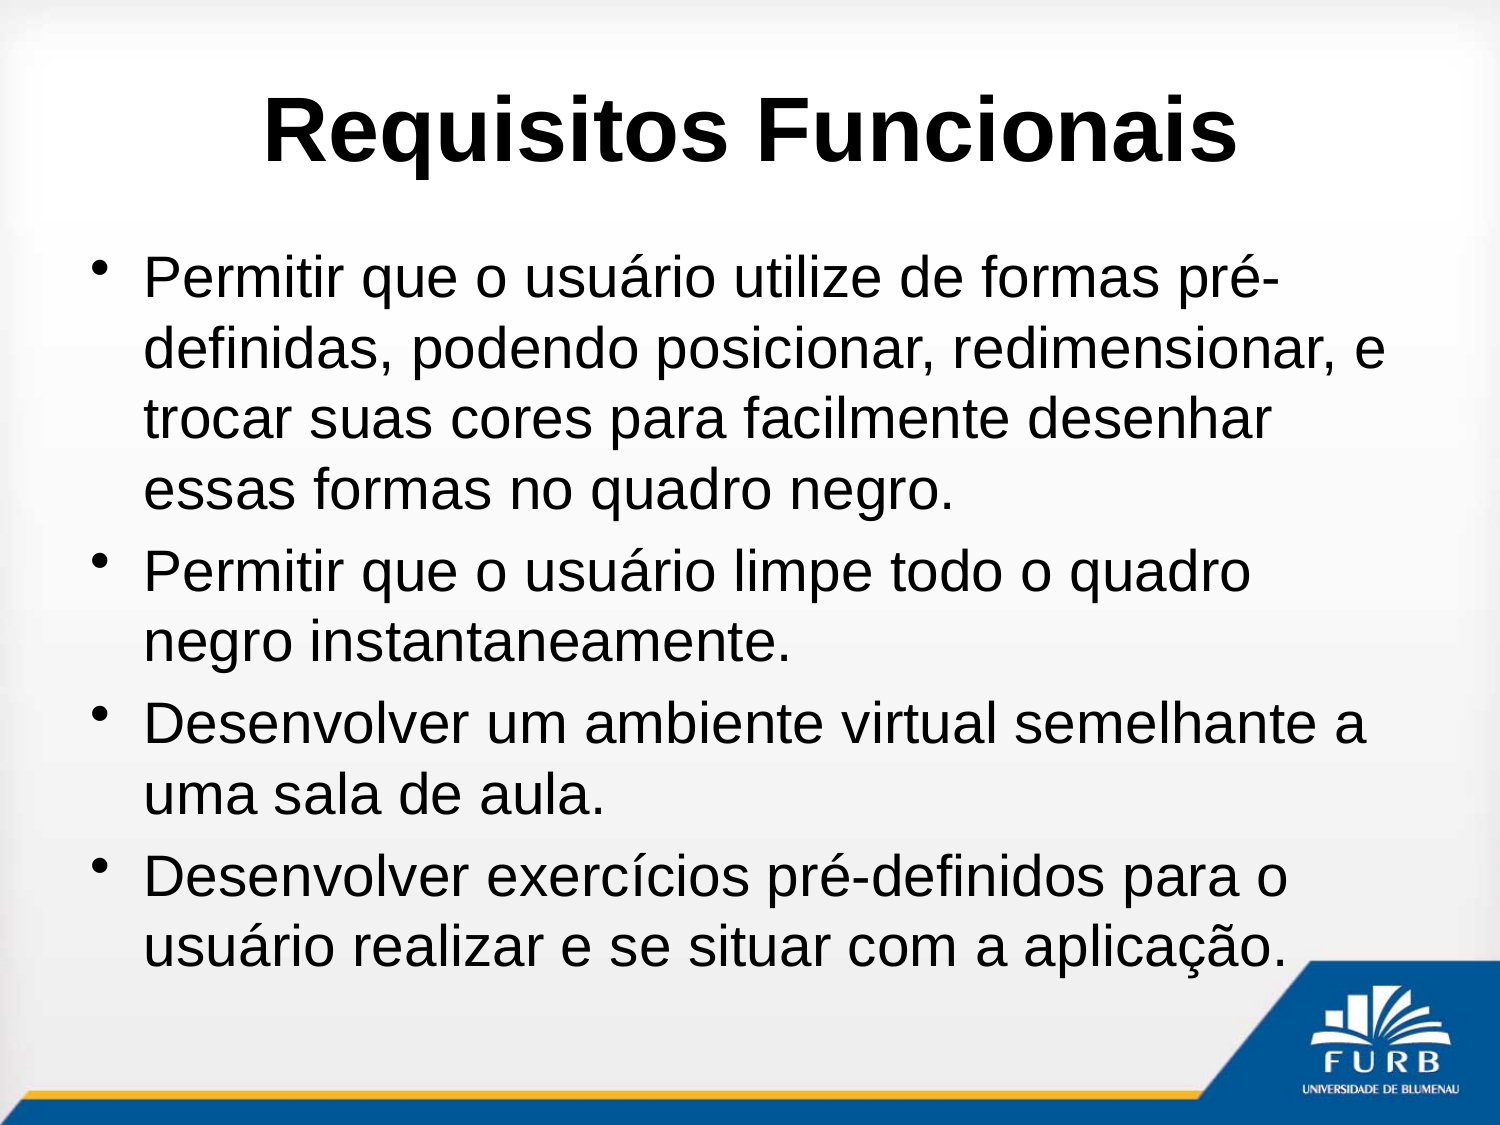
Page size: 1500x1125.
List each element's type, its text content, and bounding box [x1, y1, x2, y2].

list Permitir que o usuário utilize de formas pré-definidas, podendo posicionar, redimensionar, e trocar suas cores para facilmente desenhar essas formas no quadro negro. Permitir que o usuário limpe todo o quadro negro instantaneamente. Desenvolver um ambiente virtual semelhante a uma sala de aula. Desenvolver exercícios pré-definidos para o usuário realizar e se situar com a aplicação. [74, 231, 1426, 1000]
picture [0, 0, 1500, 1125]
title Requisitos Funcionais [76, 30, 1427, 219]
